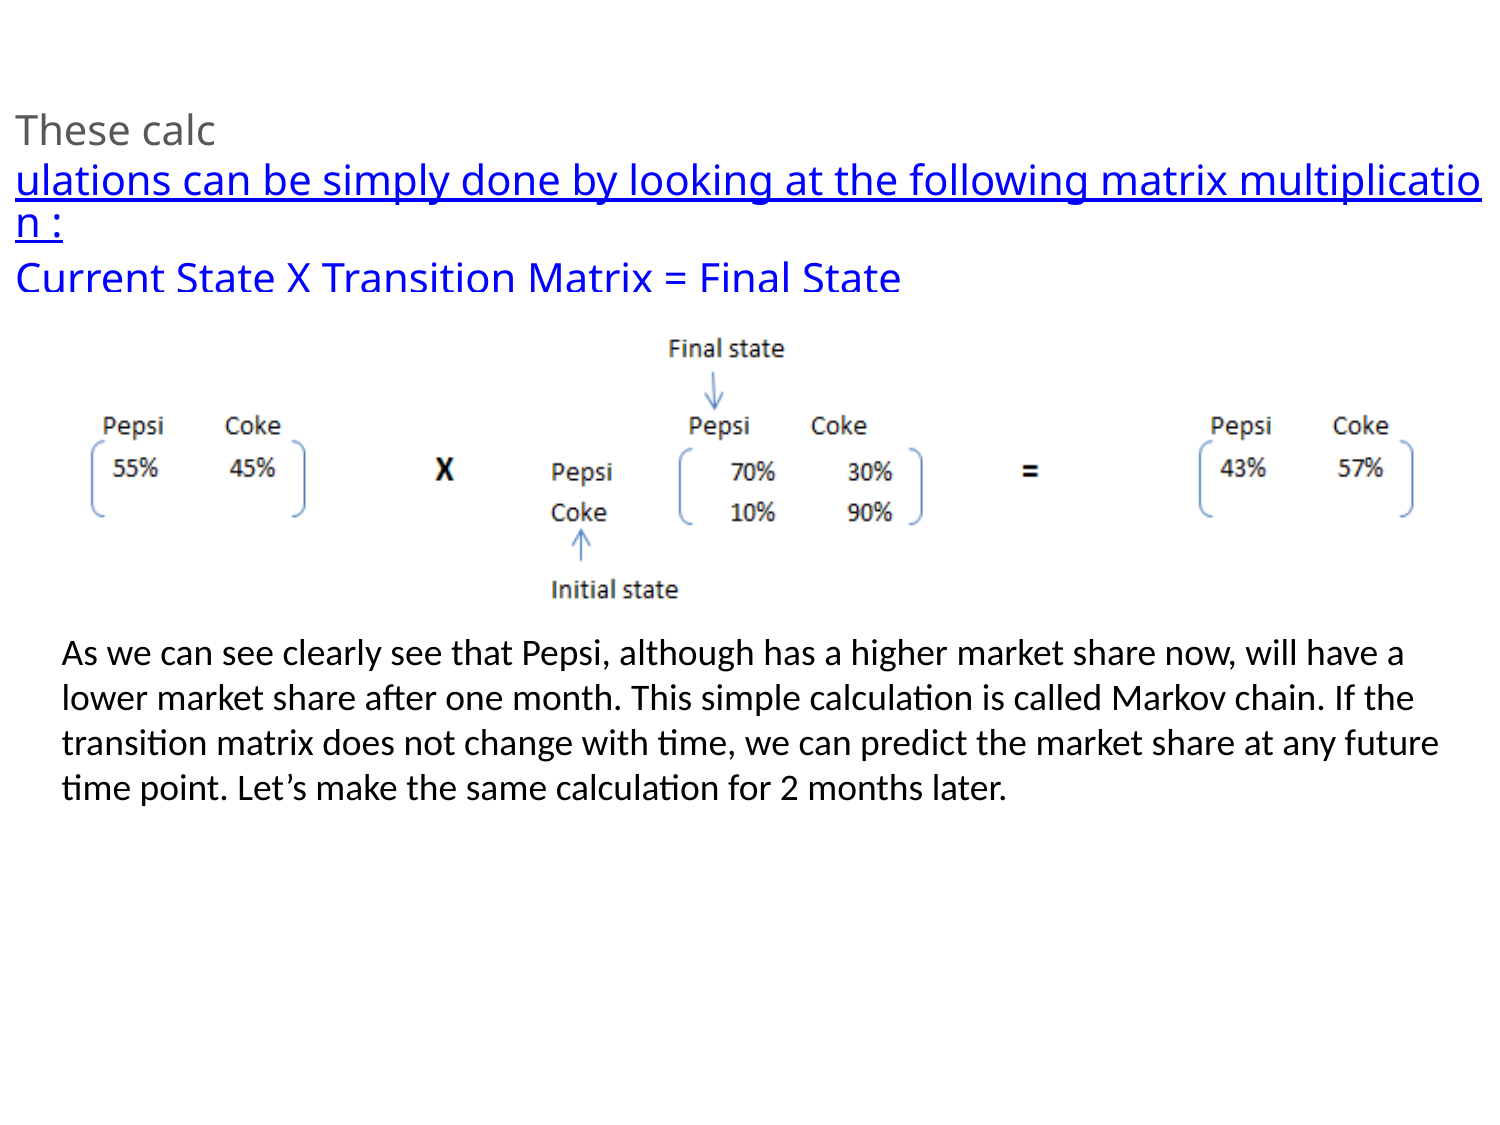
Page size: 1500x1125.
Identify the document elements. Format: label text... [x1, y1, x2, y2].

text_box These calculations can be simply done by looking at the following matrix multiplication : Current State X Transition Matrix = Final State [0, 96, 1500, 332]
text_box As we can see clearly see that Pepsi, although has a higher market share now, will have a lower market share after one month. This simple calculation is called Markov chain. If the transition matrix does not change with time, we can predict the market share at any future time point. Let’s make the same calculation for 2 months later. [46, 651, 1465, 906]
picture [0, 292, 1466, 645]
